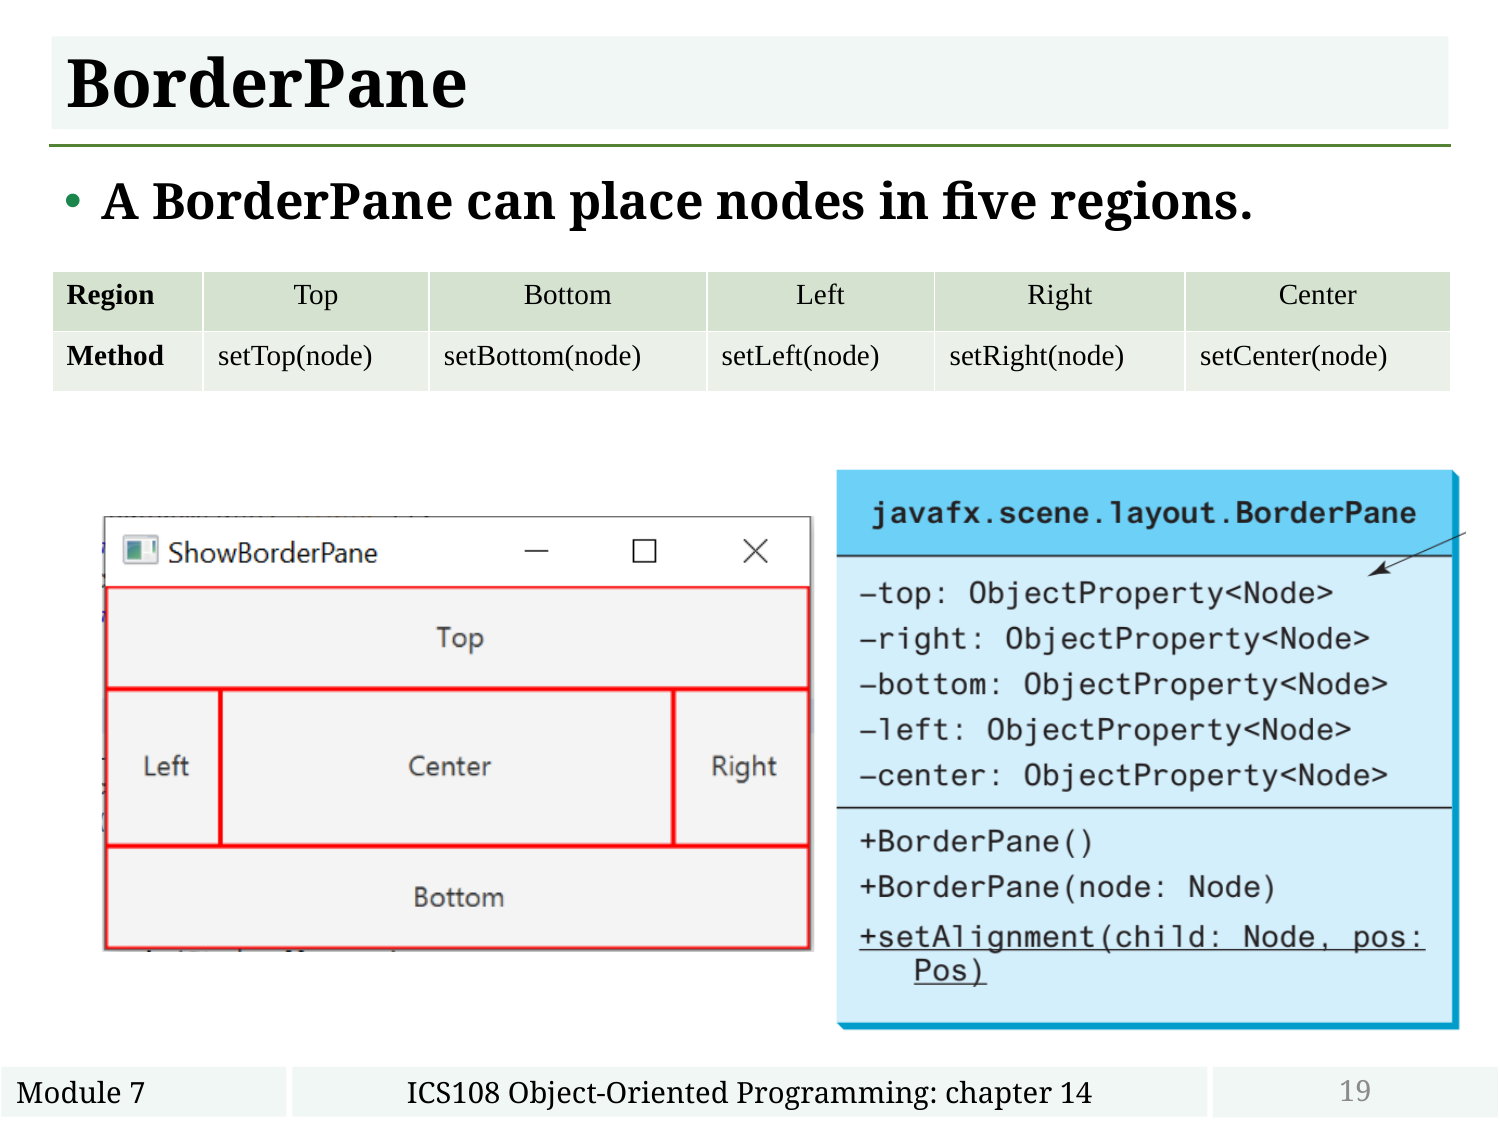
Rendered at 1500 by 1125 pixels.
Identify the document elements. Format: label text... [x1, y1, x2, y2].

table_header Bottom [430, 272, 706, 331]
table_cell setLeft(node) [708, 332, 934, 391]
table_cell setRight(node) [935, 332, 1184, 391]
table_header Left [708, 272, 934, 331]
table_cell setBottom(node) [430, 332, 706, 391]
table_header Top [204, 272, 428, 331]
table_cell setTop(node) [204, 332, 428, 391]
table_header Center [1186, 272, 1450, 331]
picture [828, 460, 1466, 1038]
table_cell setCenter(node) [1186, 332, 1450, 391]
slide_number 19 [1212, 1066, 1498, 1118]
picture [101, 516, 815, 952]
list A BorderPane can place nodes in five regions. [49, 162, 1451, 1060]
title BorderPane [51, 36, 1449, 130]
table_cell Method [53, 332, 202, 391]
table_header Region [53, 272, 202, 331]
table_header Right [935, 272, 1184, 331]
